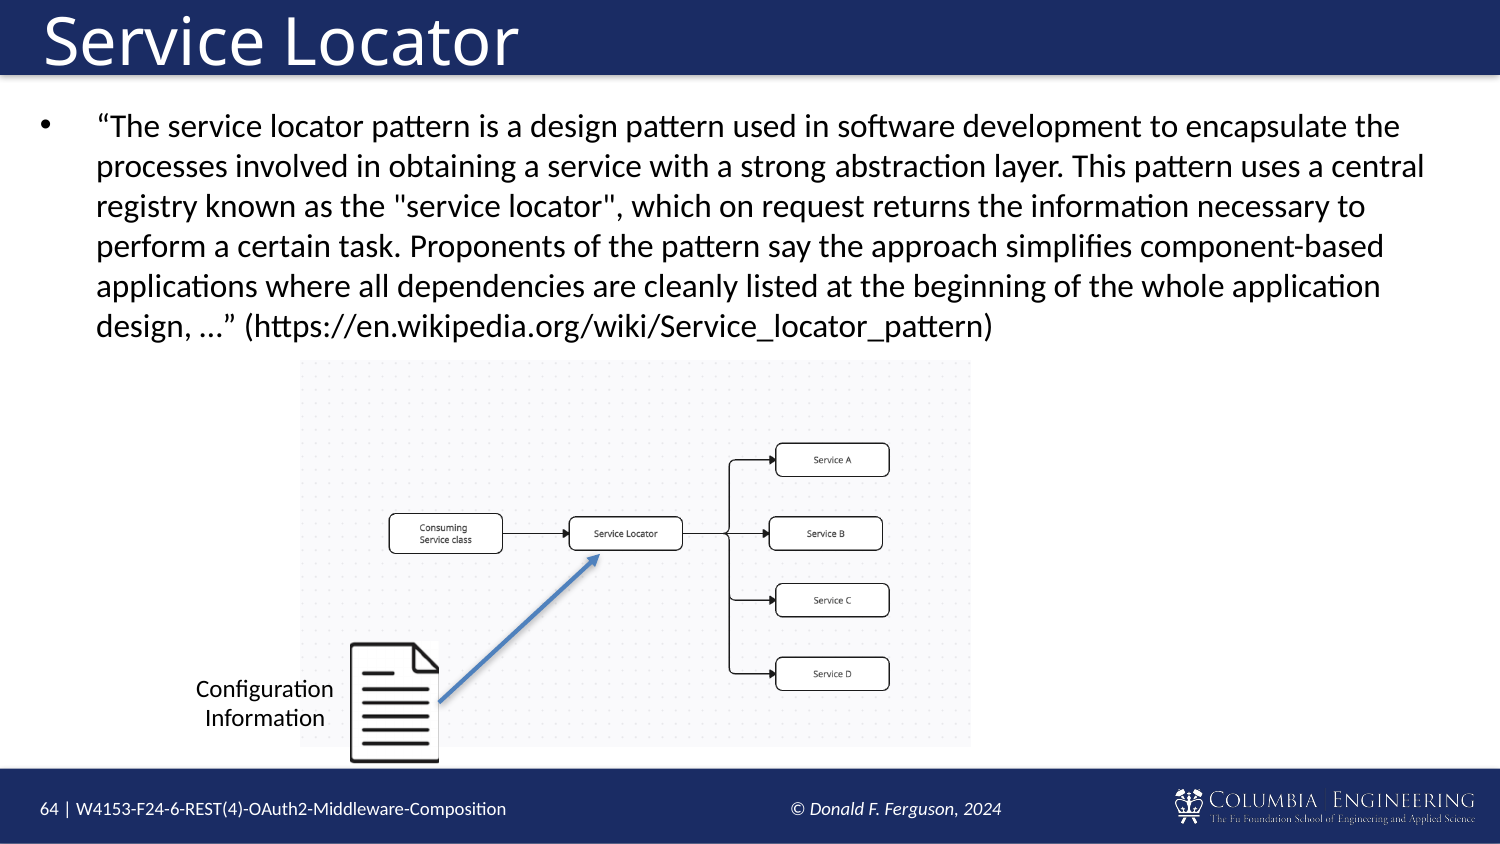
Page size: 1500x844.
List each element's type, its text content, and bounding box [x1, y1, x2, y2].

title Service Locator [28, 0, 1450, 73]
list “The service locator pattern is a design pattern used in software development to encapsulate the processes involved in obtaining a service with a strong abstraction layer. This pattern uses a central registry known as the "service locator", which on request returns the information necessary to perform a certain task. Proponents of the pattern say the approach simplifies component-based applications where all dependencies are cleanly listed at the beginning of the whole application design, …” (https://en.wikipedia.org/wiki/Service_locator_pattern) [24, 96, 1475, 760]
text_box Configuration Information [181, 664, 294, 740]
picture [299, 360, 971, 765]
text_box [438, 553, 601, 703]
